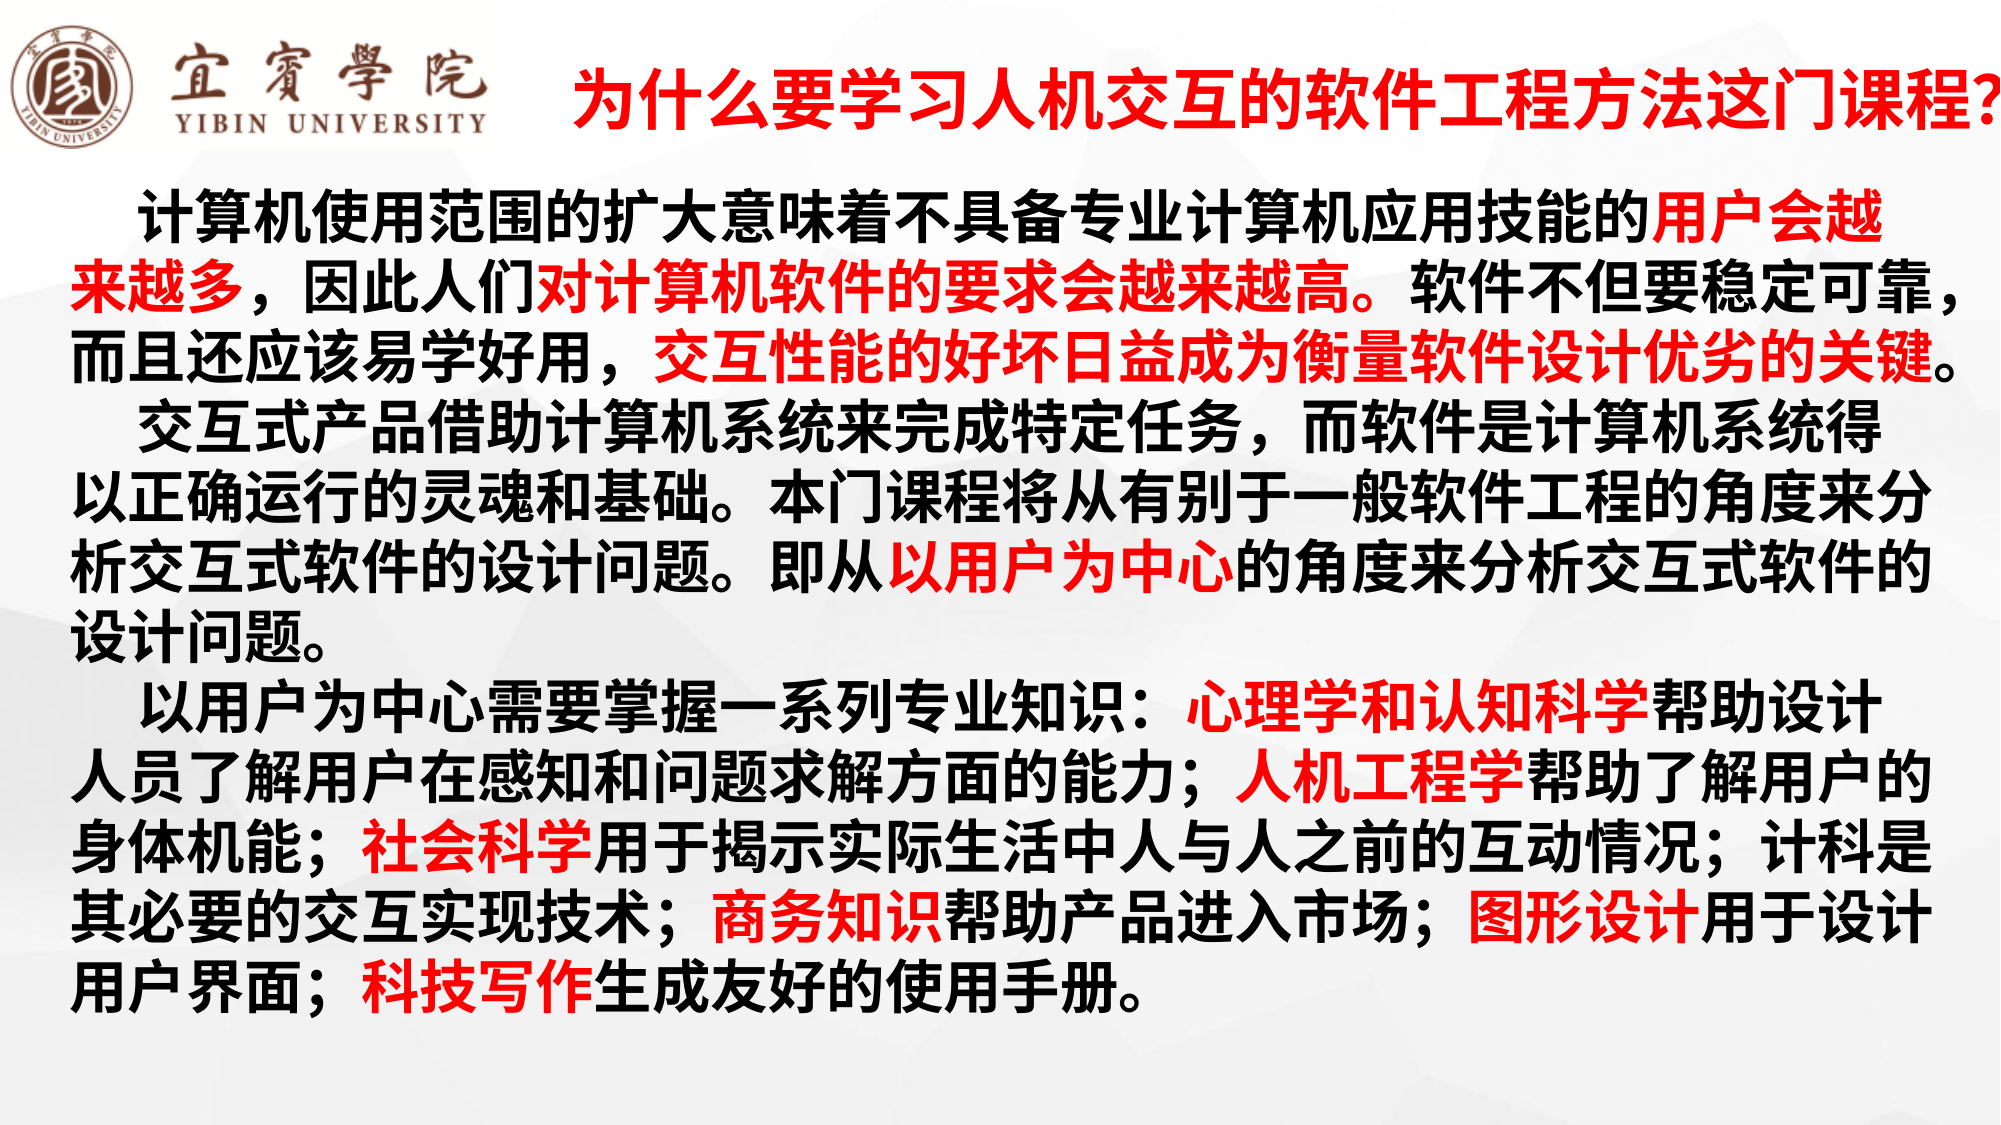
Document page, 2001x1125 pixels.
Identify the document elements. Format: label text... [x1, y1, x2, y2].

picture [0, 0, 2001, 1125]
list [31, 174, 1934, 1125]
title 为什么要学习人机交互的软件工程方法这门课程？ [550, 50, 1993, 150]
text_box 计算机使用范围的扩大意味着不具备专业计算机应用技能的用户会越来越多，因此人们对计算机软件的要求会越来越高。软件不但要稳定可靠，而且还应该易学好用，交互性能的好坏日益成为衡量软件设计优劣的关键。 交互式产品借助计算机系统来完成特定任务，而软件是计算机系统得以正确运行的灵魂和基础。本门课程将从有别于一般软件工程的角度来分析交互式软件的设计问题。即从以用户为中心的角度来分析交互式软件的设计问题。 以用户为中心需要掌握一系列专业知识：心理学和认知科学帮助设计人员了解用户在感知和问题求解方面的能力；人机工程学帮助了解用户的身体机能；社会科学用于揭示实际生活中人与人之前的互动情况；计科是其必要的交互实现技术；商务知识帮助产品进入市场；图形设计用于设计用户界面；科技写作生成友好的使用手册。 [54, 172, 1957, 1028]
